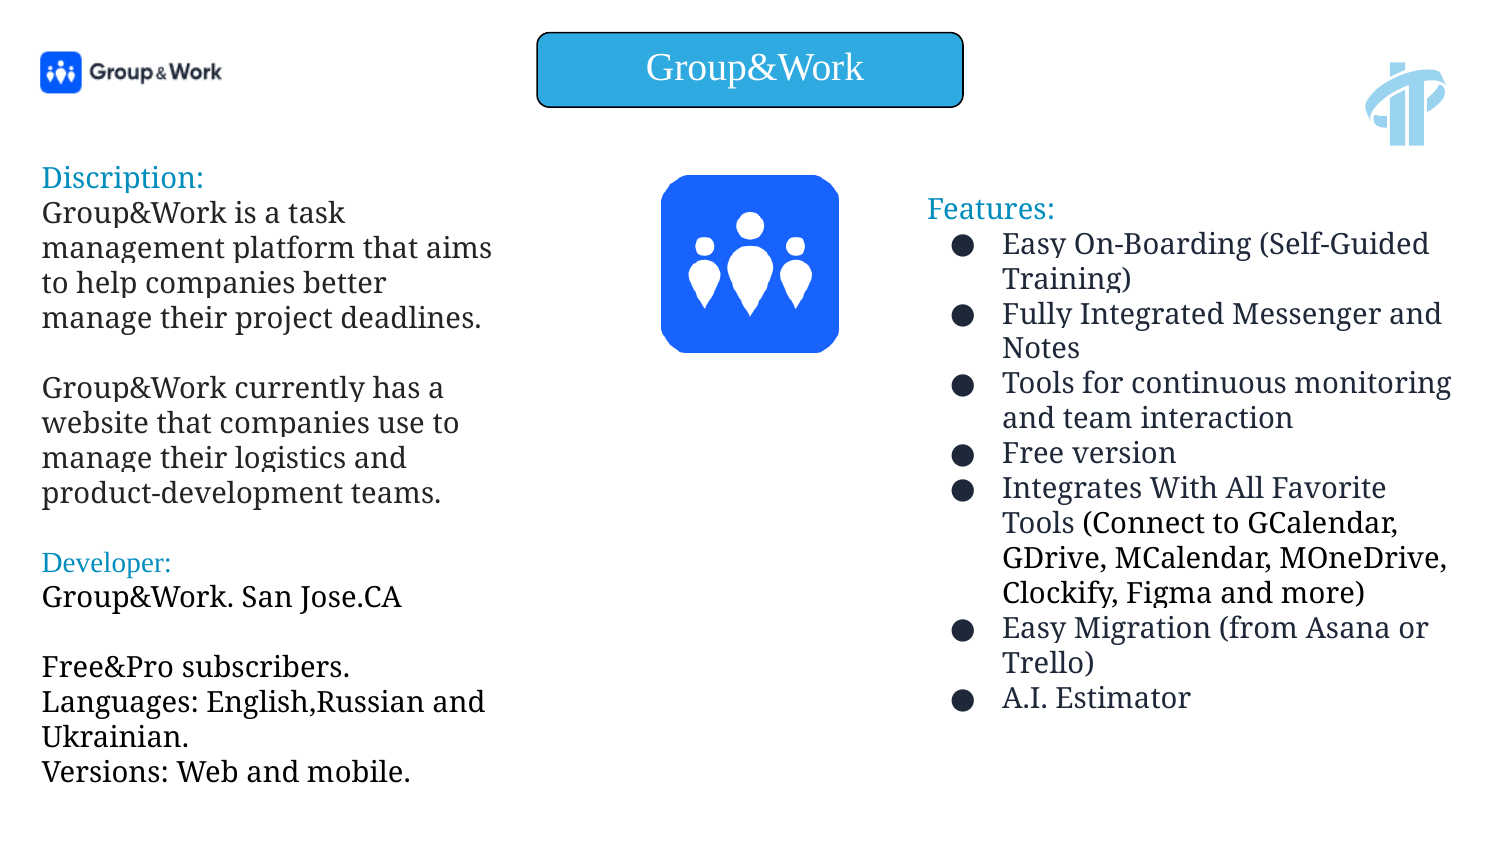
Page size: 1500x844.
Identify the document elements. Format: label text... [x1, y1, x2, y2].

text_box Discription: Group&Work is a task management platform that aims to help companies better manage their project deadlines. Group&Work currently has a website that companies use to manage their logistics and product-development teams. [26, 144, 519, 525]
text_box Group&Work [537, 32, 964, 108]
text_box Developer: Group&Work. San Jose.CA Free&Pro subscribers. Languages: English,Russian and Ukrainian. Versions: Web and mobile. [26, 528, 519, 839]
text_box Features: Easy On-Boarding (Self-Guided Training) Fully Integrated Messenger and Notes Tools for continuous monitoring and team interaction Free version Integrates With All Favorite Tools (Connect to GCalendar, GDrive, MCalendar, MOneDrive, Clockify, Figma and more) Easy Migration (from Asana or Trello) A.I. Estimator [912, 175, 1474, 730]
picture [26, 35, 239, 104]
picture [660, 174, 840, 354]
